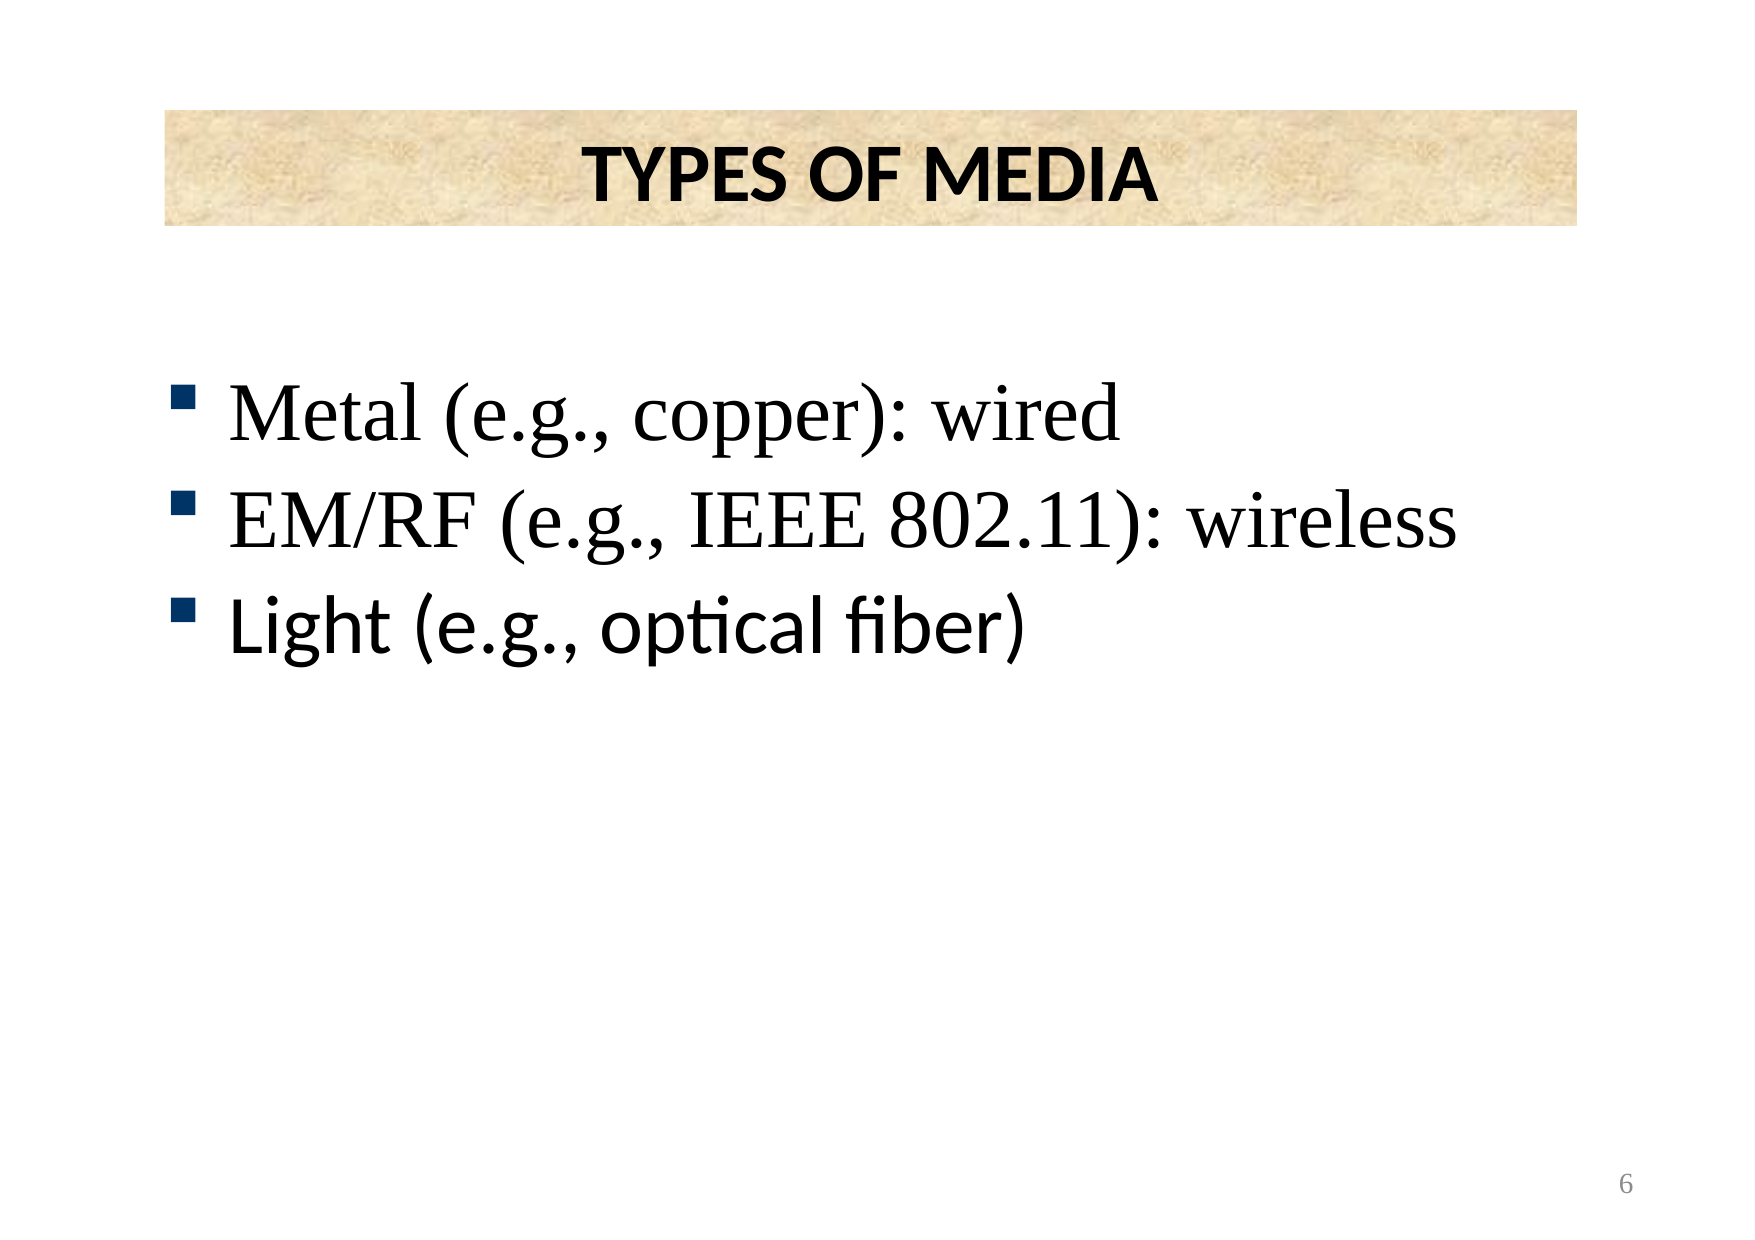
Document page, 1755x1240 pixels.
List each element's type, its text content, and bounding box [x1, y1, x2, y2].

text_box Metal (e.g., copper): wired EM/RF (e.g., IEEE 802.11): wireless Light (e.g., optical fiber) [164, 357, 1540, 777]
slide_number 6 [1238, 822, 1634, 1240]
text_box TYPES OF MEDIA [164, 110, 1577, 226]
